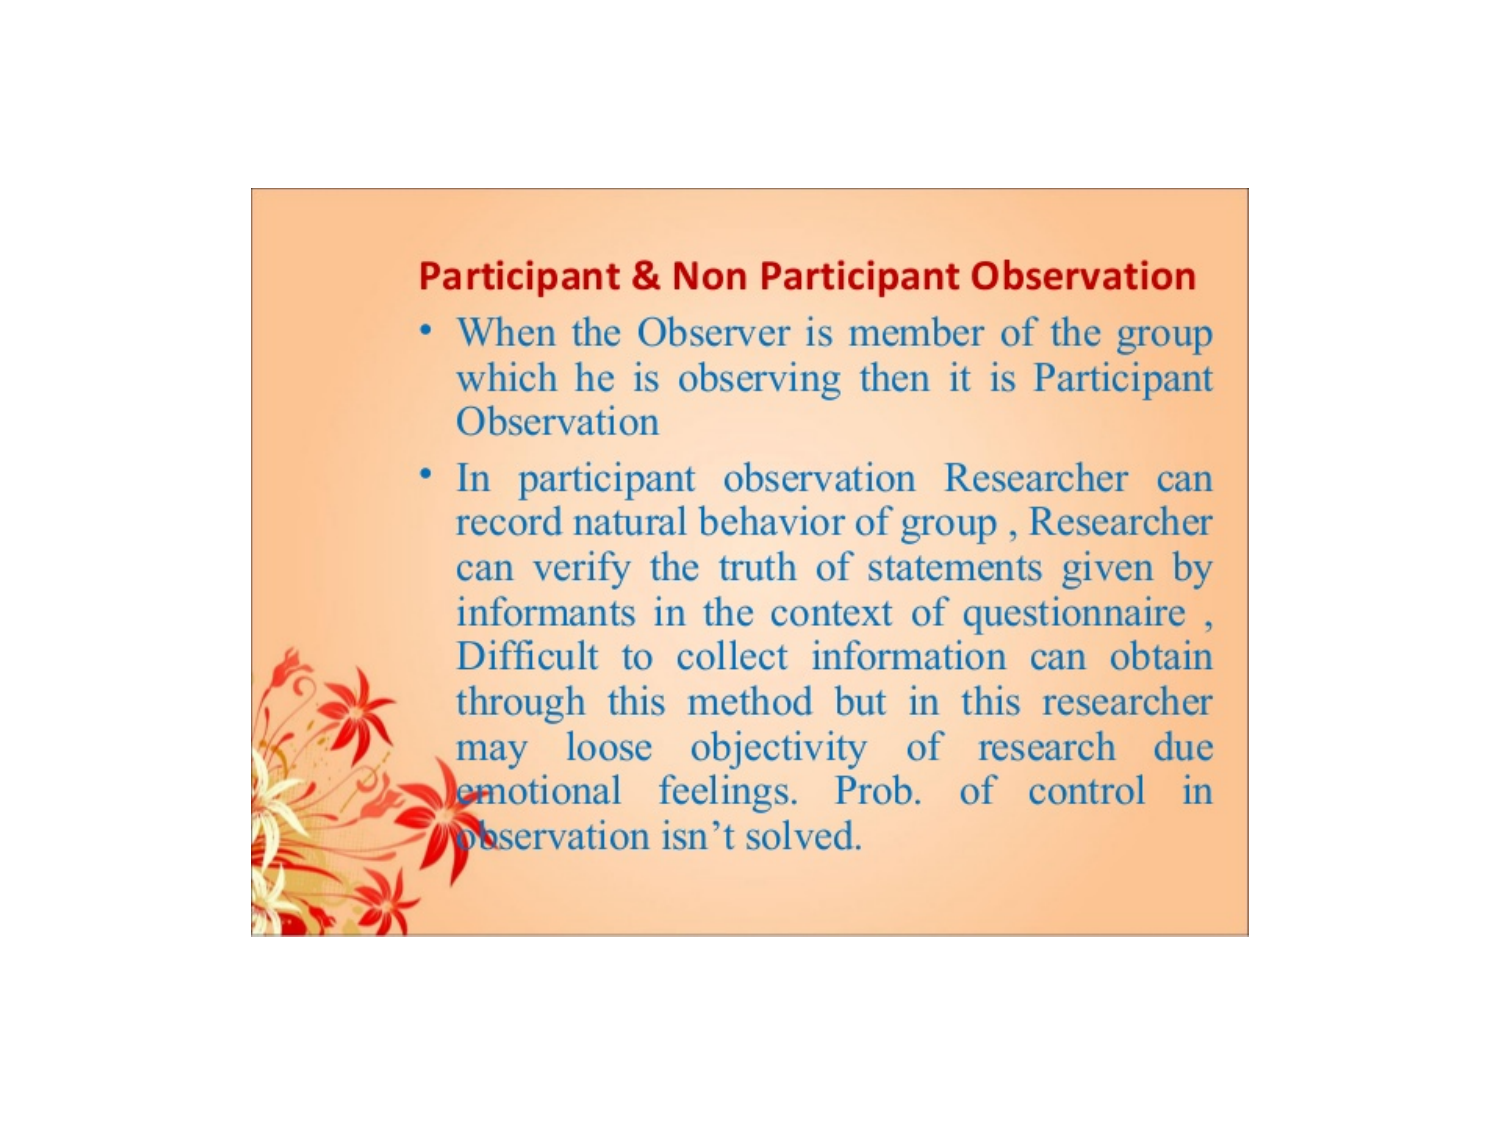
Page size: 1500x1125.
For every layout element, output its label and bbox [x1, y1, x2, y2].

picture [251, 187, 1249, 937]
